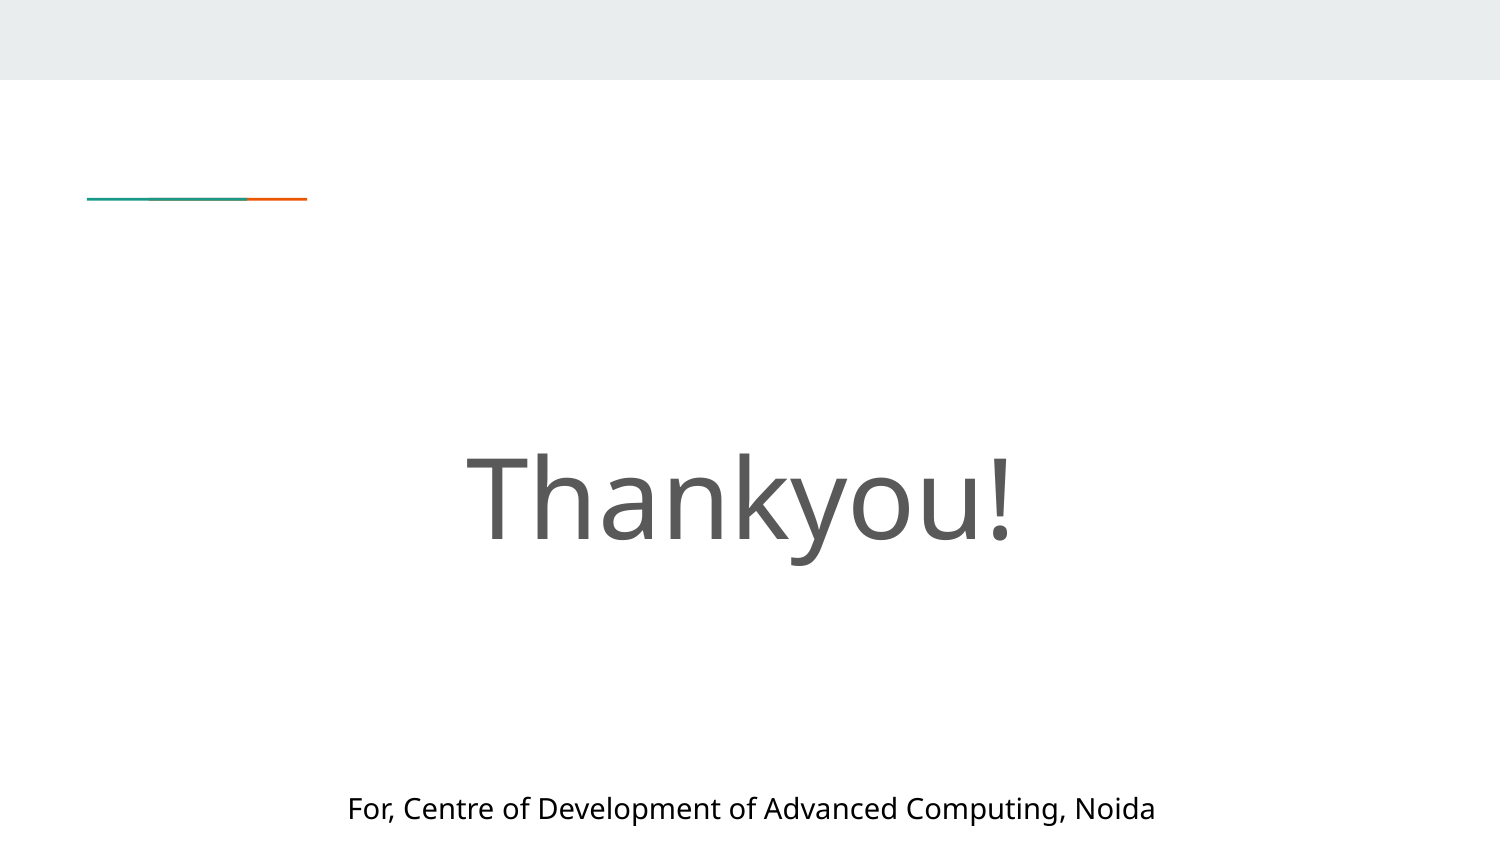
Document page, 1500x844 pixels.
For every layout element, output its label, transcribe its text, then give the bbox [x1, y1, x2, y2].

text_box For, Centre of Development of Advanced Computing, Noida [308, 782, 1500, 833]
list Thankyou! [427, 391, 1500, 763]
